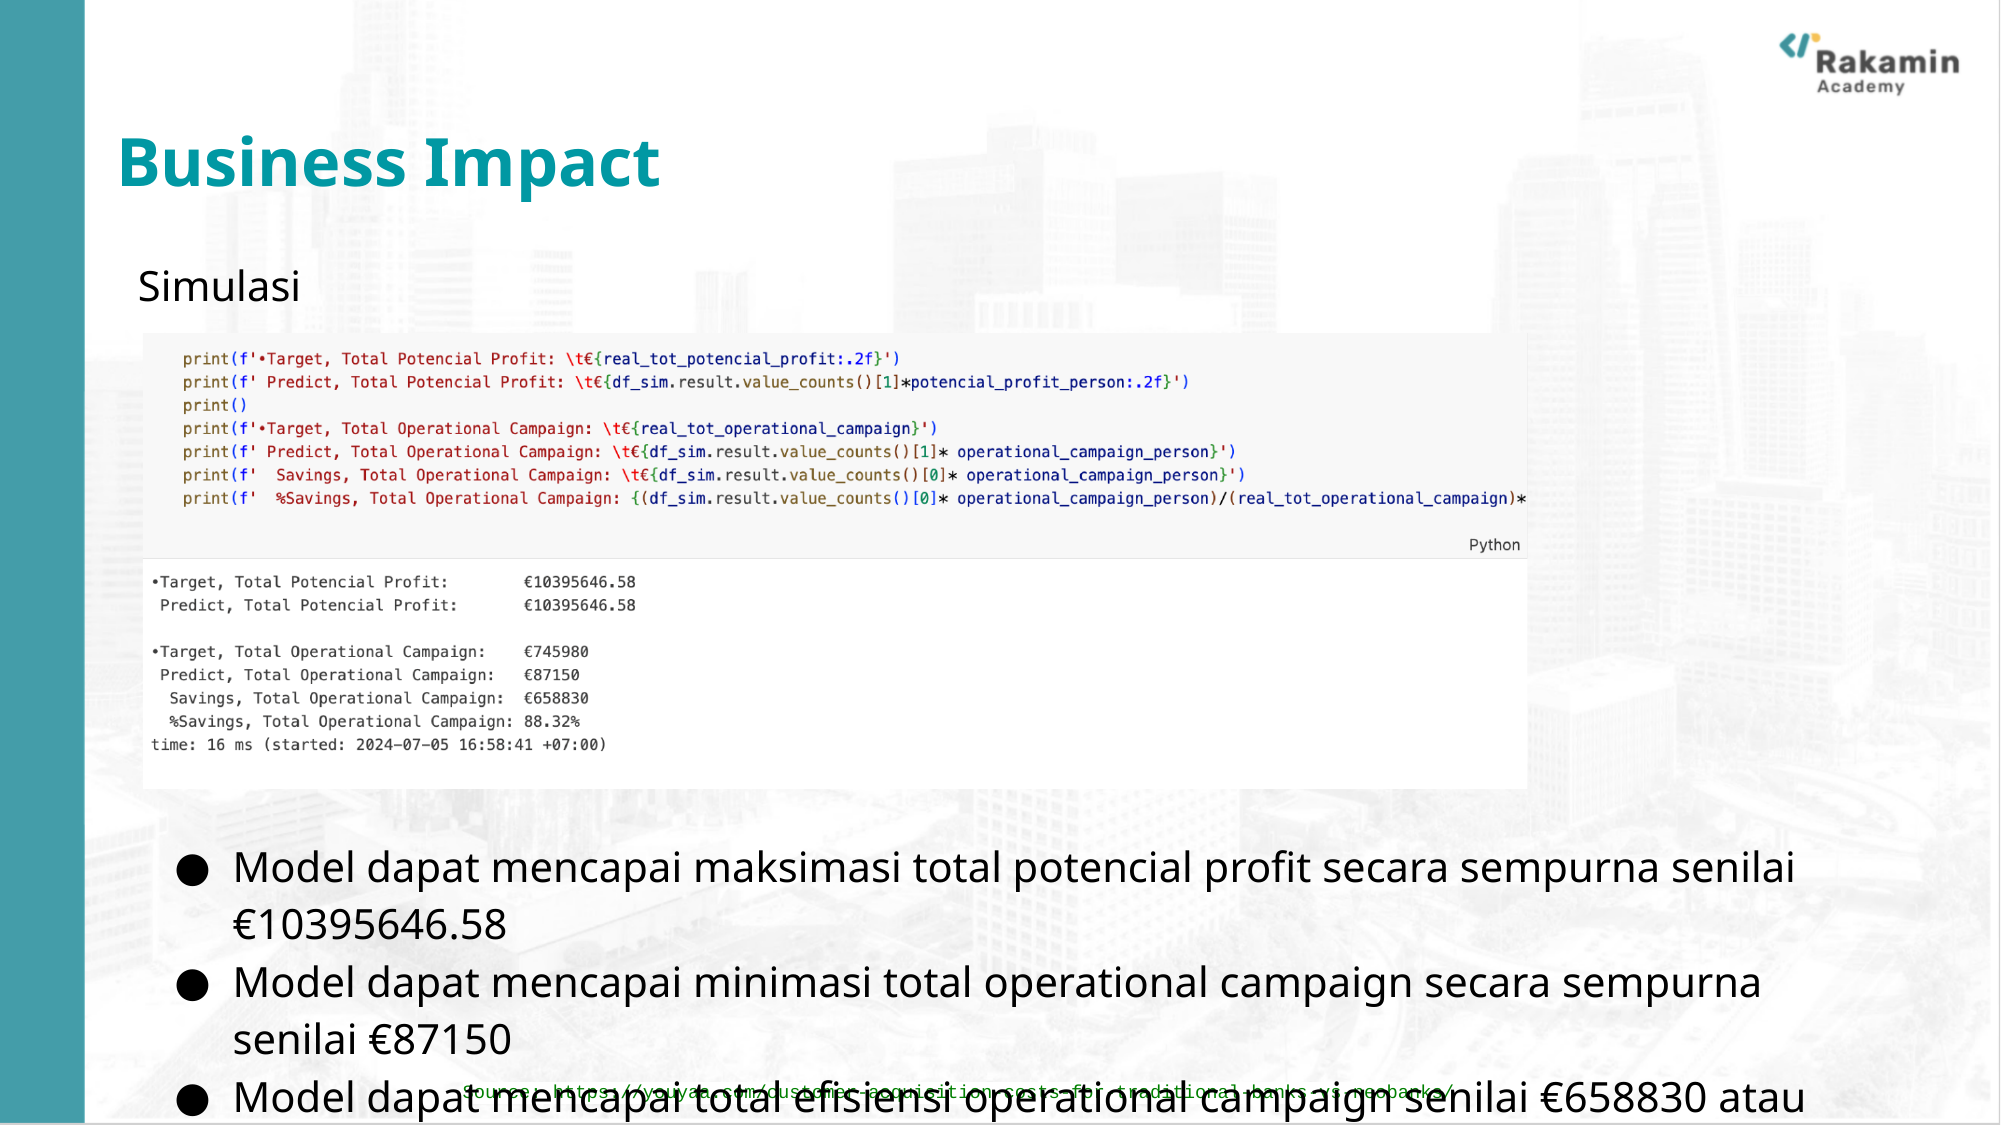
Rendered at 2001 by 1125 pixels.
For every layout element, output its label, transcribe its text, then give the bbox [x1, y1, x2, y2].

text_box Simulasi [122, 237, 615, 325]
title Business Impact [96, 97, 1932, 223]
text_box Model dapat mencapai maksimasi total potencial profit secara sempurna senilai €10395646.58 Model dapat mencapai minimasi total operational campaign secara sempurna senilai €87150 Model dapat mencapai total efisiensi operational campaign senilai €658830 atau 88.32% [142, 817, 1858, 1125]
picture [0, 0, 2001, 1125]
